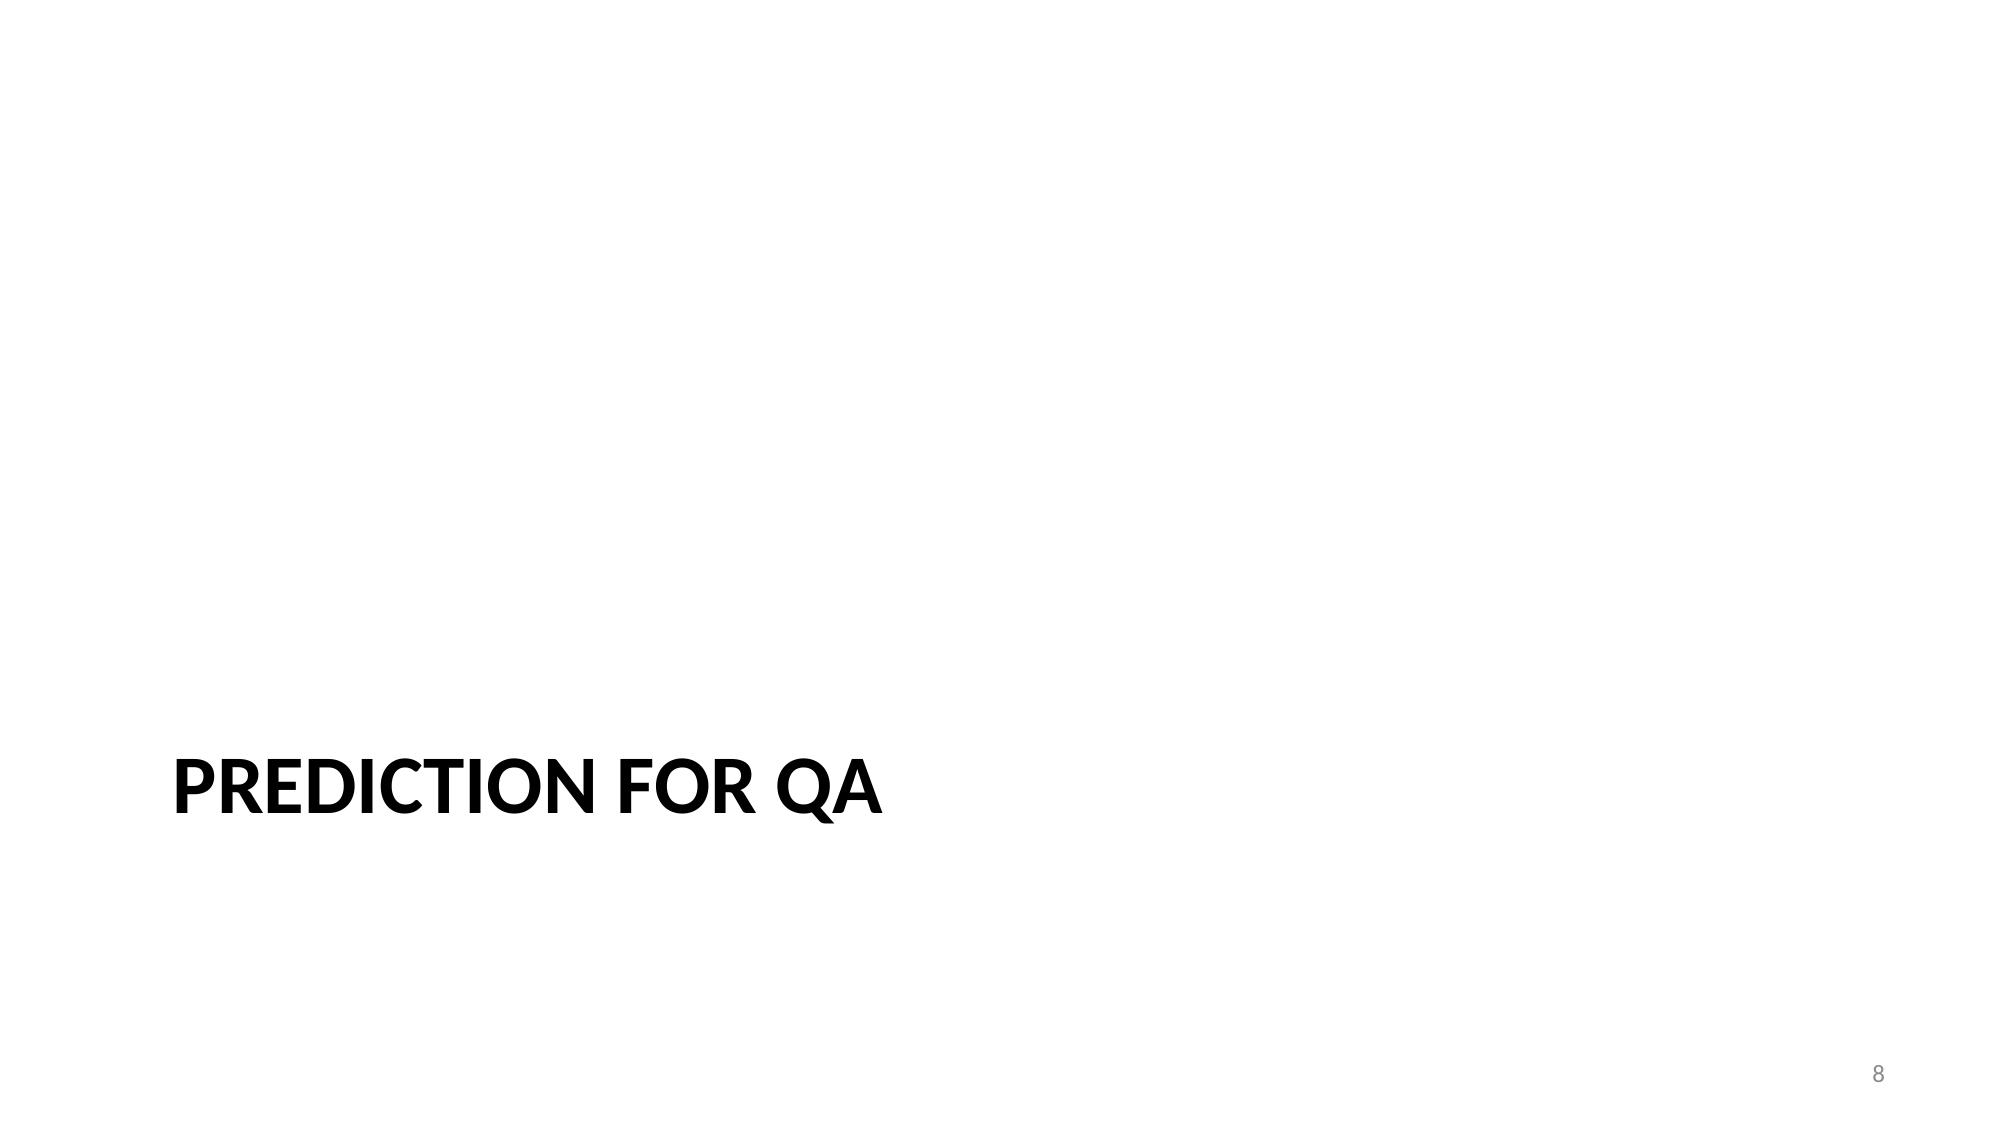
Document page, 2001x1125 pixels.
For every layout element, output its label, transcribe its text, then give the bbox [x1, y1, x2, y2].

slide_number 8 [1433, 1042, 1900, 1103]
title Prediction for QA [157, 722, 1858, 947]
